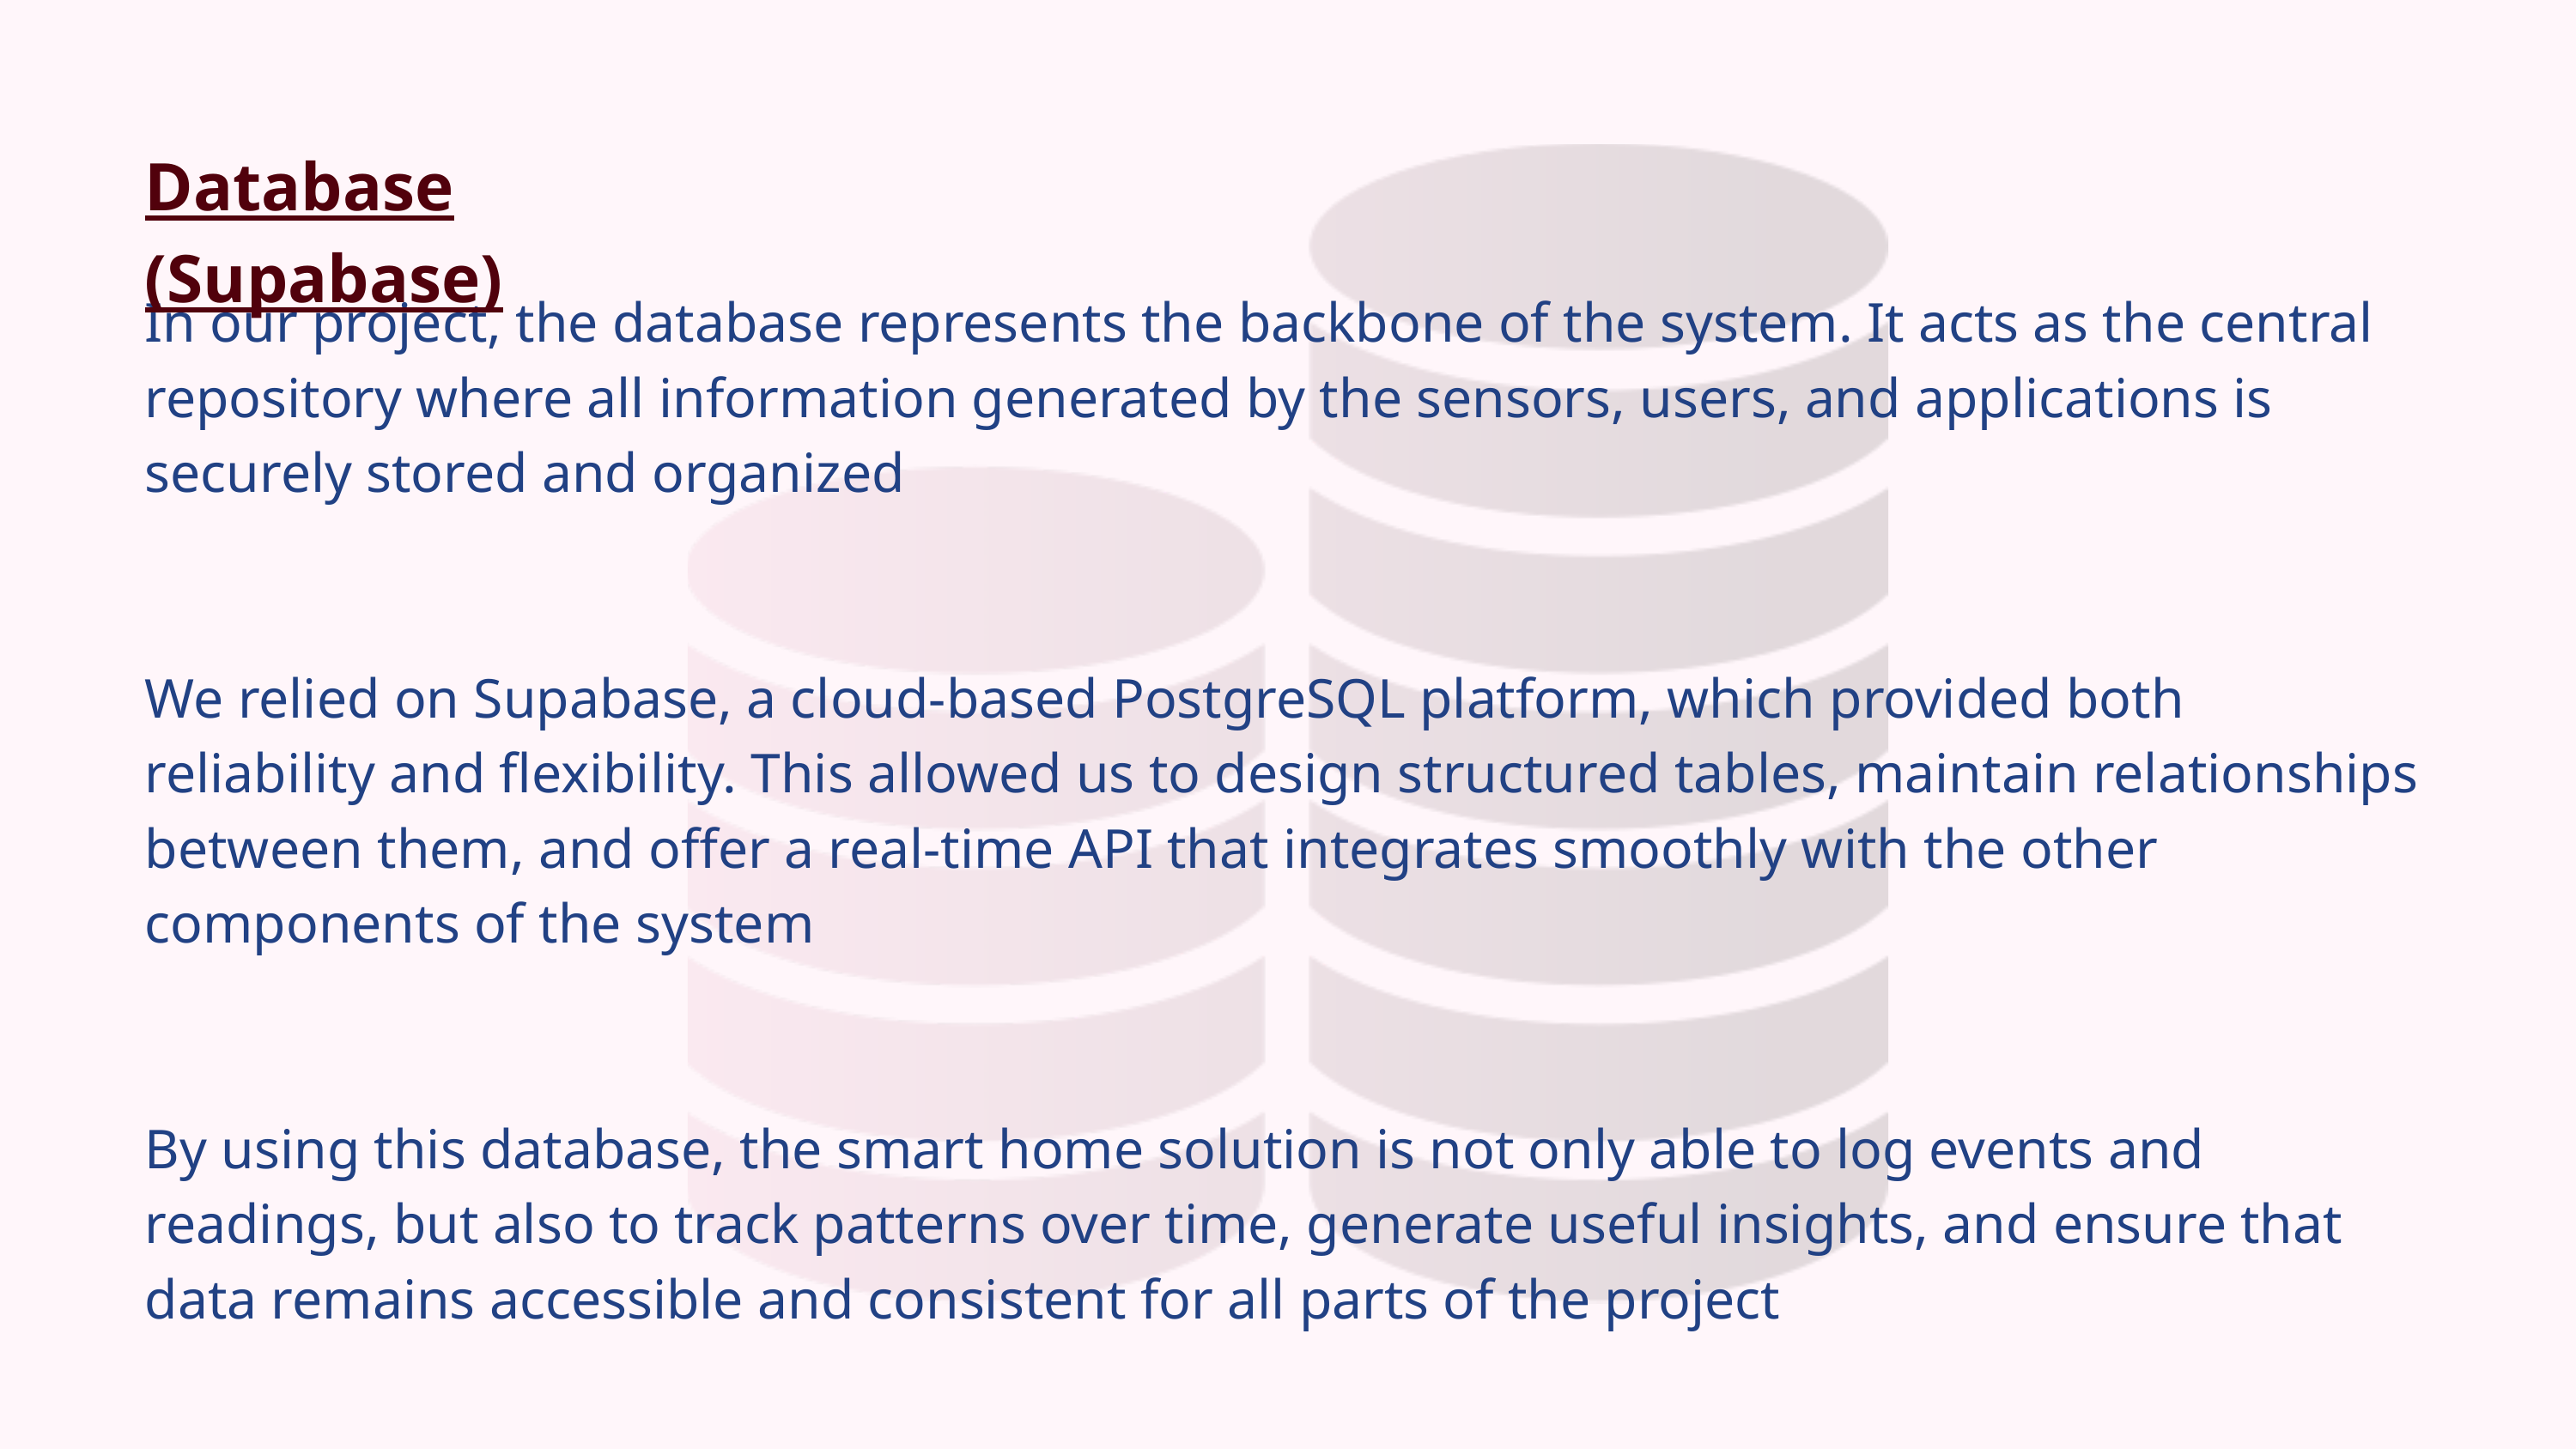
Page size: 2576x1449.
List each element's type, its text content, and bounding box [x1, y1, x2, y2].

text_box [810, 144, 1889, 277]
text_box Database (Supabase) [144, 131, 810, 316]
text_box In our project, the database represents the backbone of the system. It acts as the central repository where all information generated by the sensors, users, and applications is securely stored and organized We relied on Supabase, a cloud-based PostgreSQL platform, which provided both reliability and flexibility. This allowed us to design structured tables, maintain relationships between them, and offer a real-time API that integrates smoothly with the other components of the system By using this database, the smart home solution is not only able to log events and readings, but also to track patterns over time, generate useful insights, and ensure that data remains accessible and consistent for all parts of the project [144, 277, 2432, 1405]
